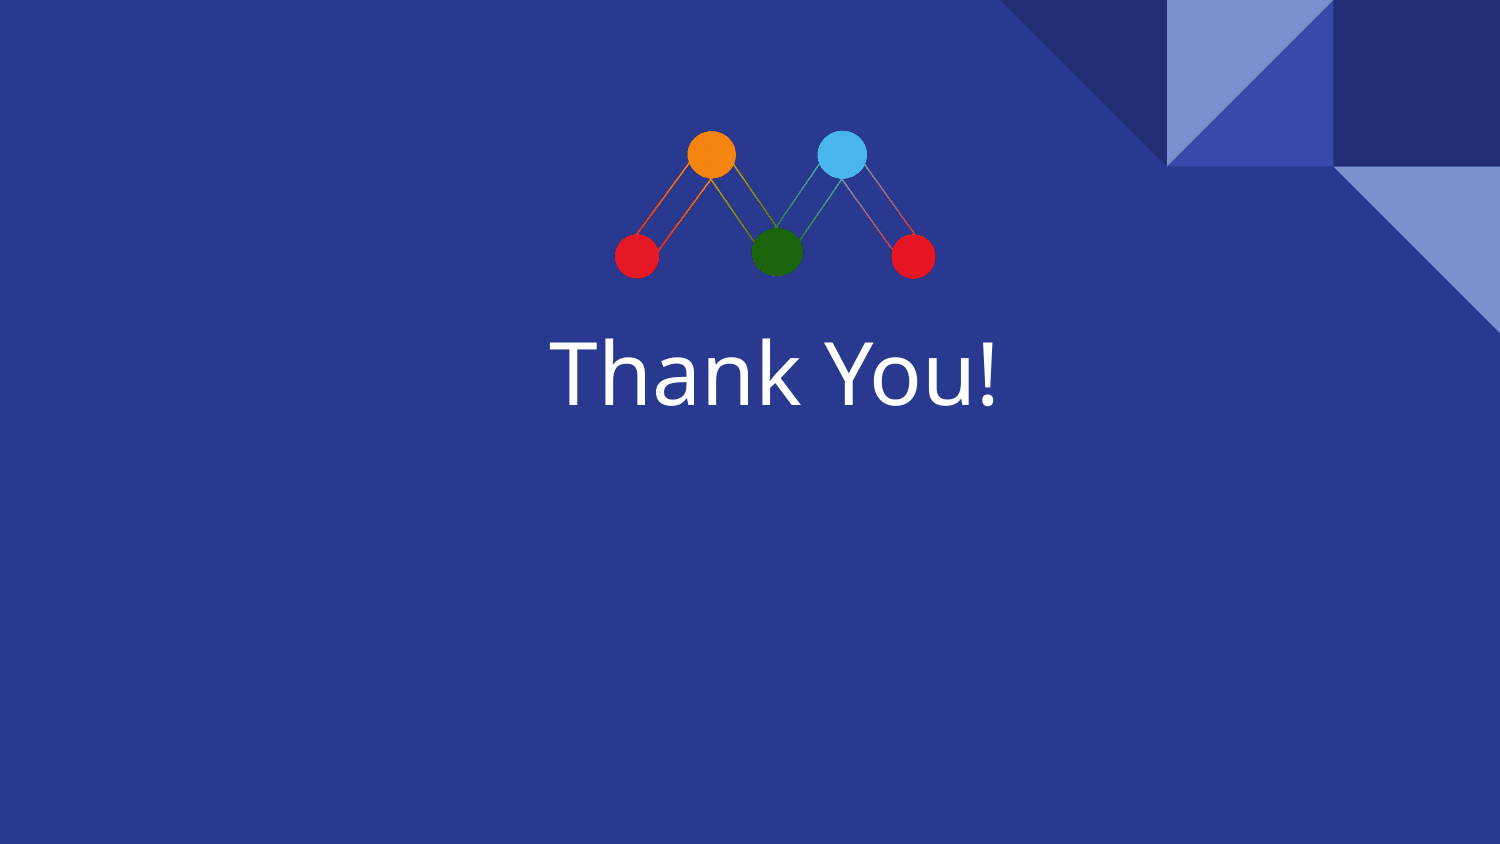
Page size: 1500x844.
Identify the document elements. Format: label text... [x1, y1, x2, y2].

picture [610, 128, 940, 280]
title Thank You! [100, 300, 1450, 438]
